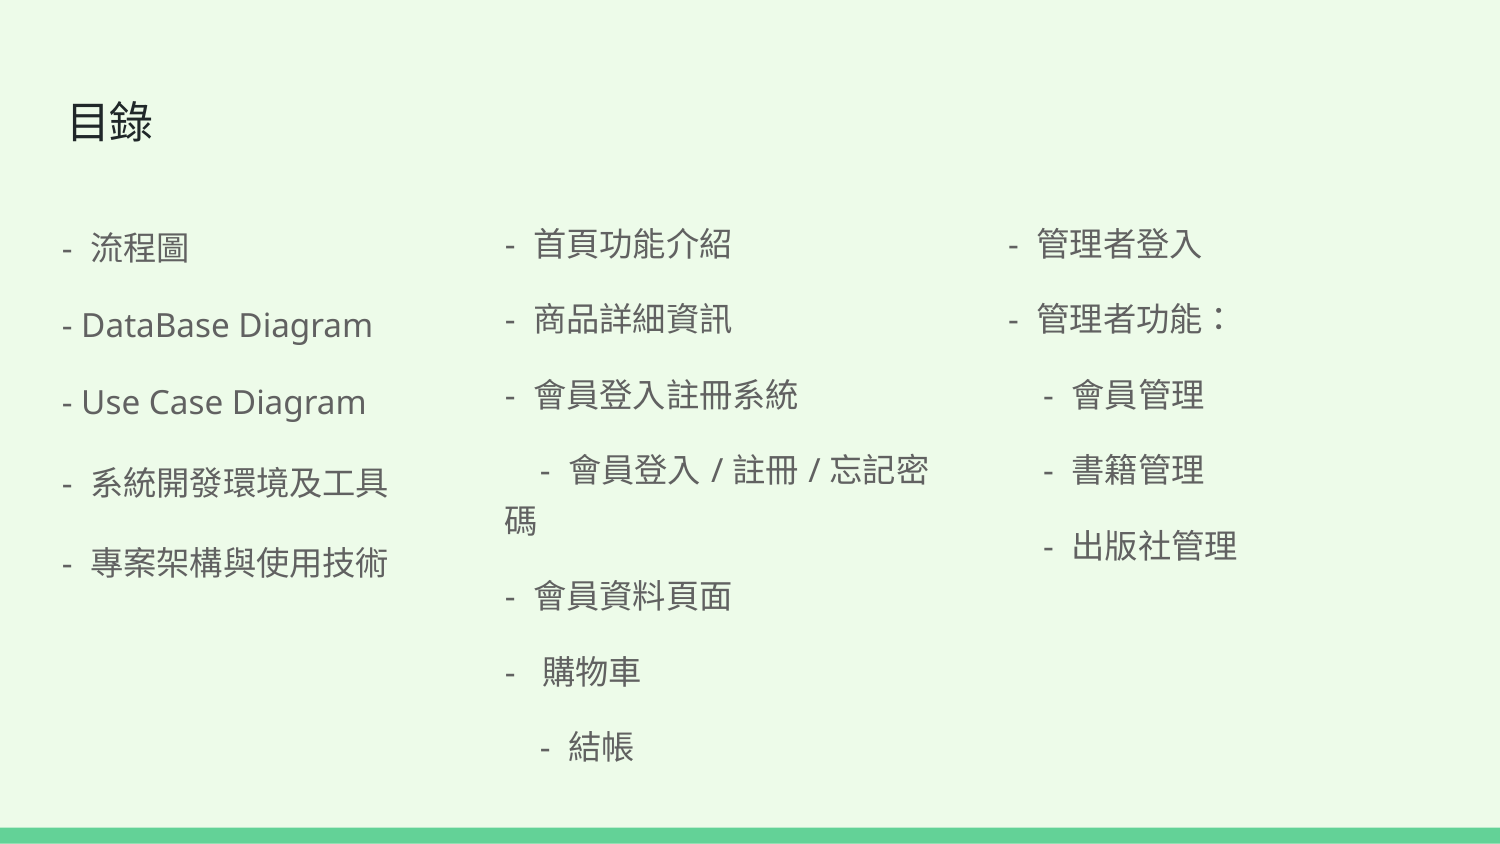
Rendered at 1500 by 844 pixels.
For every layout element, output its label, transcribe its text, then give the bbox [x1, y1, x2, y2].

list - 管理者登入 - 管理者功能： - 會員管理 - 書籍管理 - 出版社管理 [993, 200, 1465, 757]
title 目錄 [51, 72, 1449, 167]
list - 首頁功能介紹 - 商品詳細資訊 - 會員登入註冊系統 - 會員登入/註冊/忘記密碼 - 會員資料頁面 - 購物車 - 結帳 [489, 200, 962, 827]
list - 流程圖 - DataBase Diagram - Use Case Diagram - 系統開發環境及工具 - 專案架構與使用技術 [46, 200, 459, 757]
